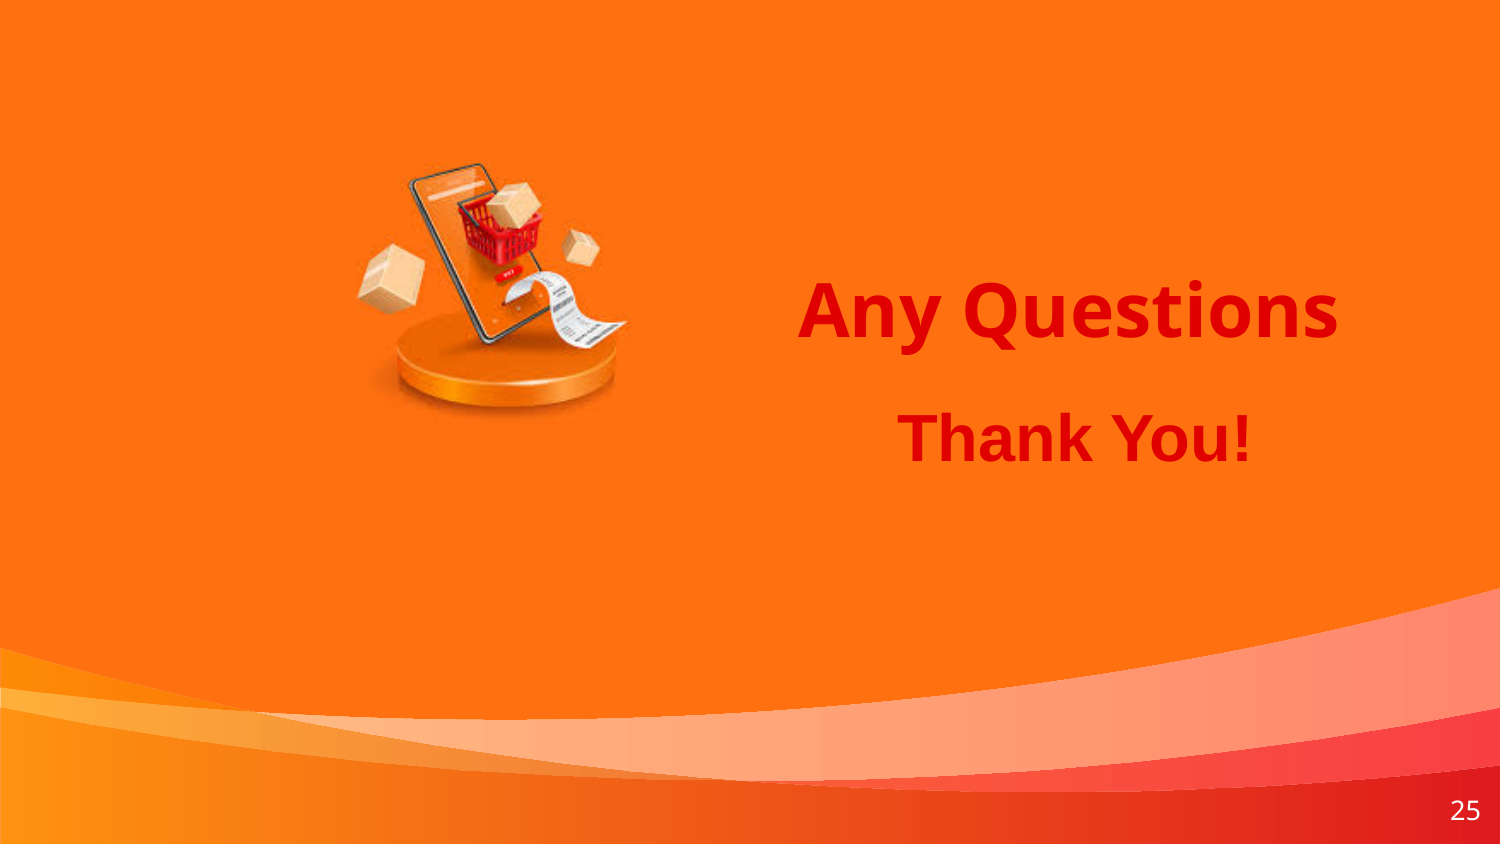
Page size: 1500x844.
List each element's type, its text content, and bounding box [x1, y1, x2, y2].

text_box Any Questions [783, 254, 1356, 360]
slide_number 25 [1391, 779, 1482, 844]
picture [261, 123, 726, 442]
text_box Thank You! [882, 387, 1302, 482]
